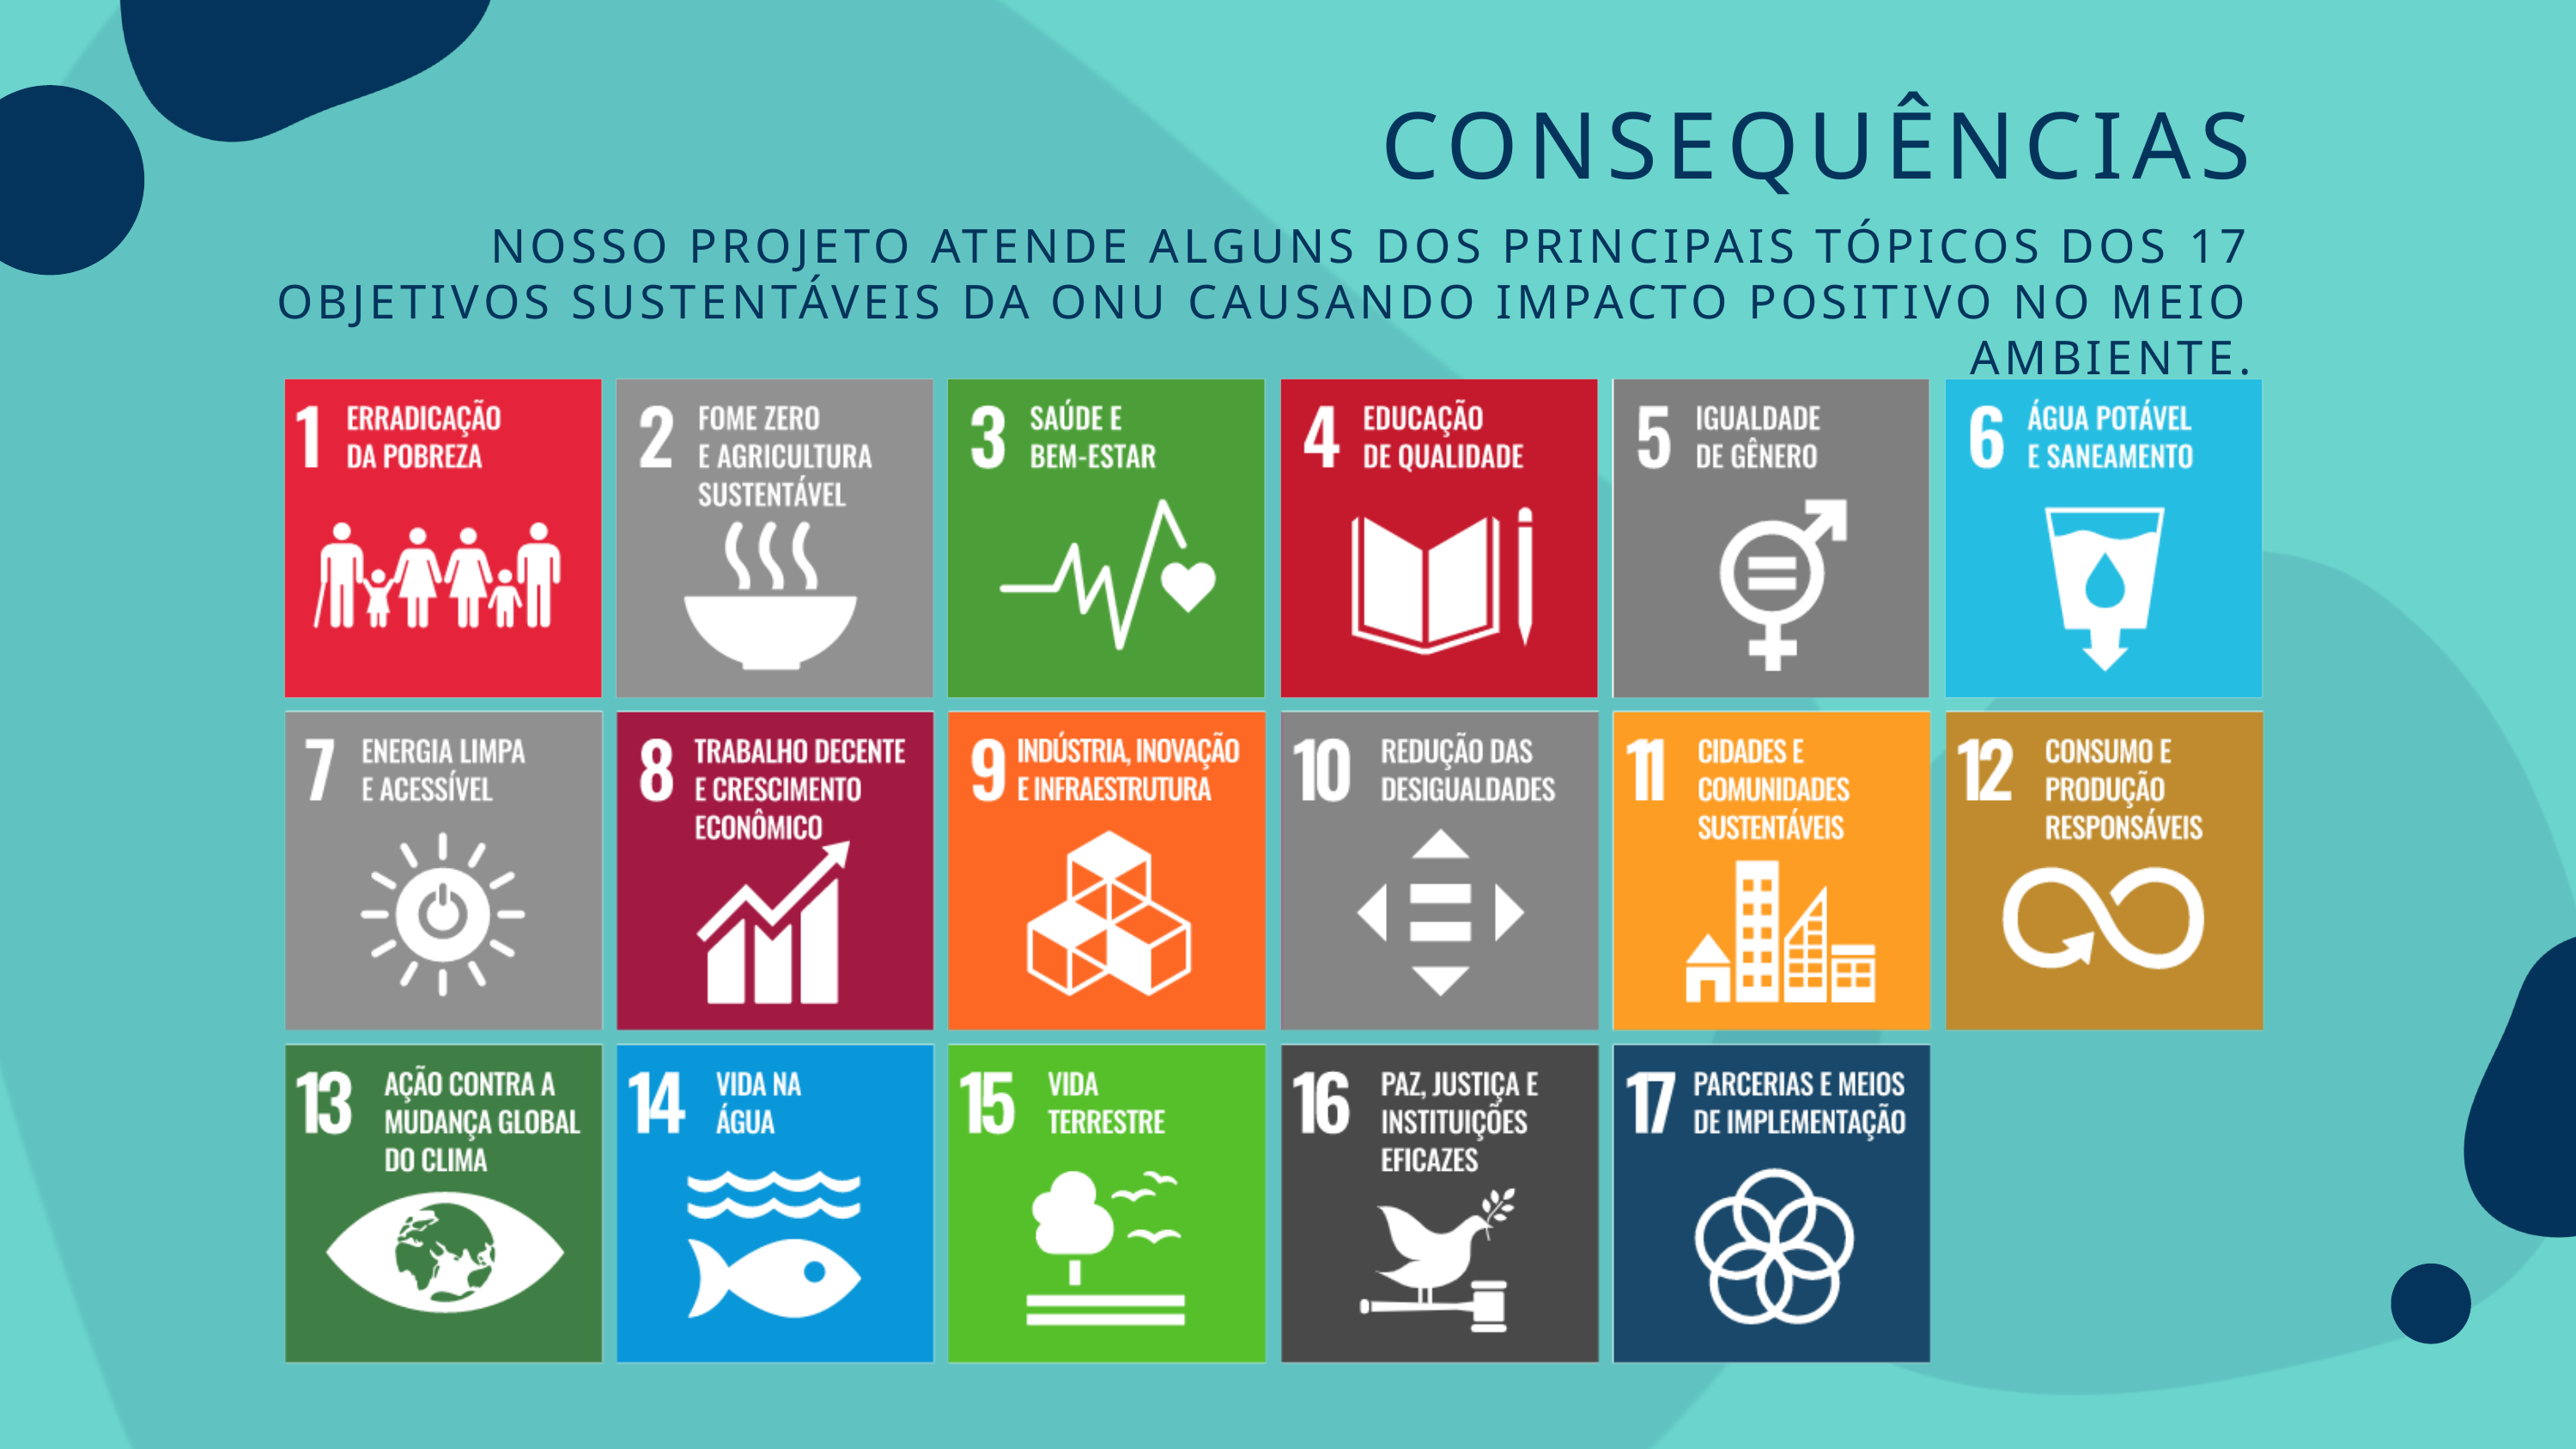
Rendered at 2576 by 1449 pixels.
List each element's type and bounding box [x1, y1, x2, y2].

text_box [0, 84, 145, 276]
picture [0, 0, 2576, 1449]
text_box [241, 87, 2253, 328]
text_box [2391, 1263, 2472, 1344]
